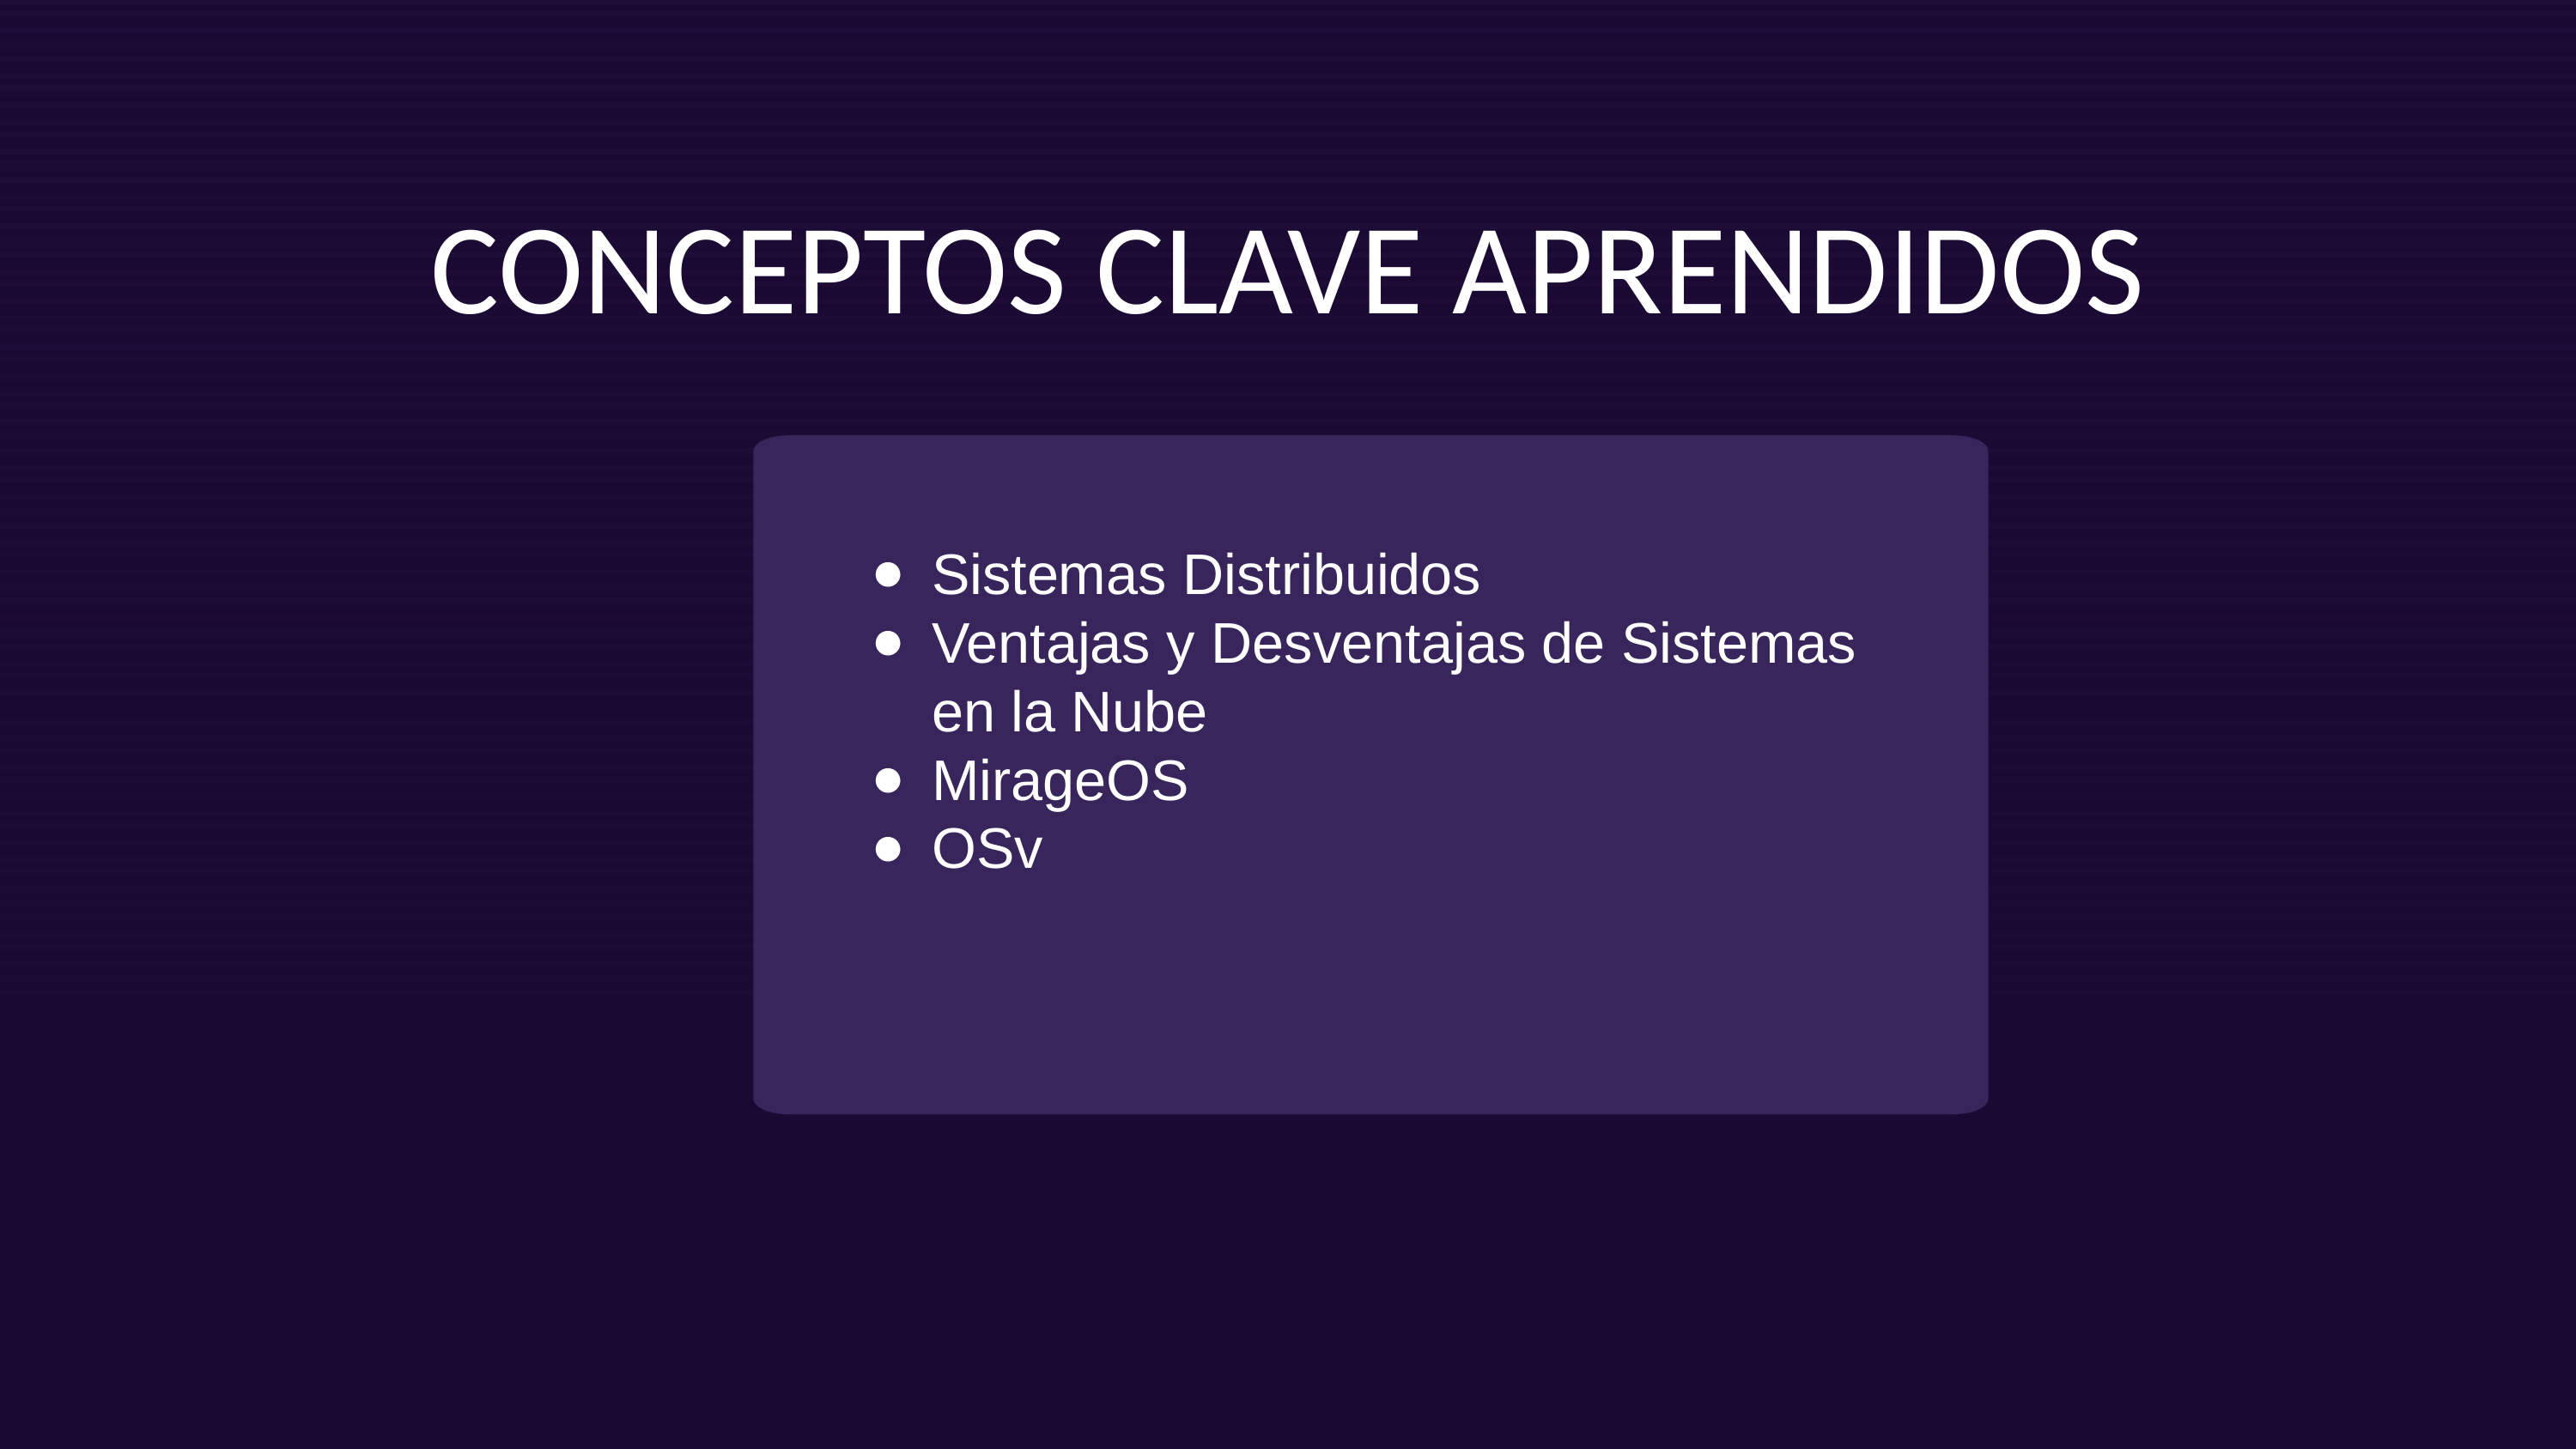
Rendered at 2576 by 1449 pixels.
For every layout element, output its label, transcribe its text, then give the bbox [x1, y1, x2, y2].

text_box [0, 0, 2576, 1449]
text_box CONCEPTOS CLAVE APRENDIDOS [323, 167, 2253, 324]
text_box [753, 429, 1989, 1115]
